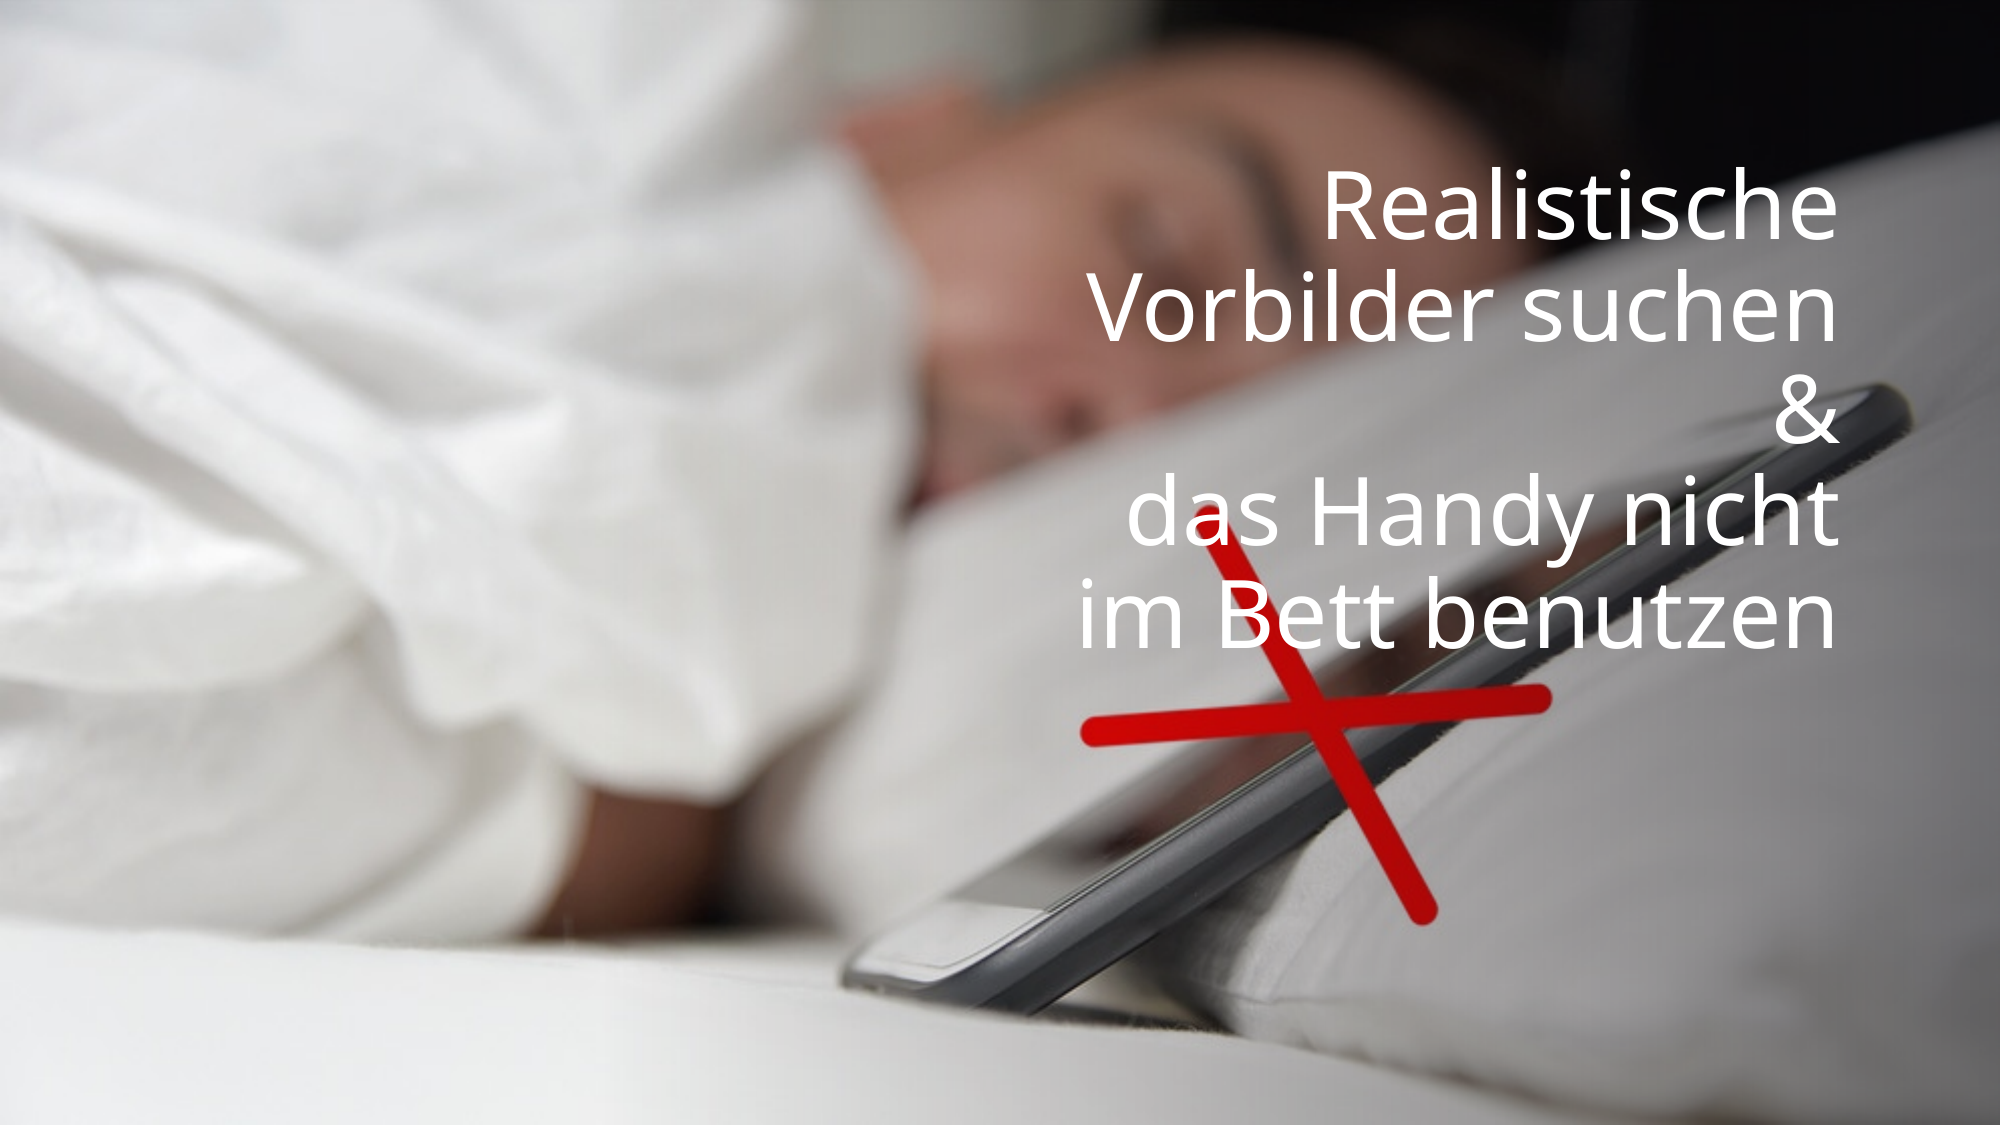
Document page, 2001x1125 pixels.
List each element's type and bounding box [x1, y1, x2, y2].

list [0, 0, 2000, 1125]
